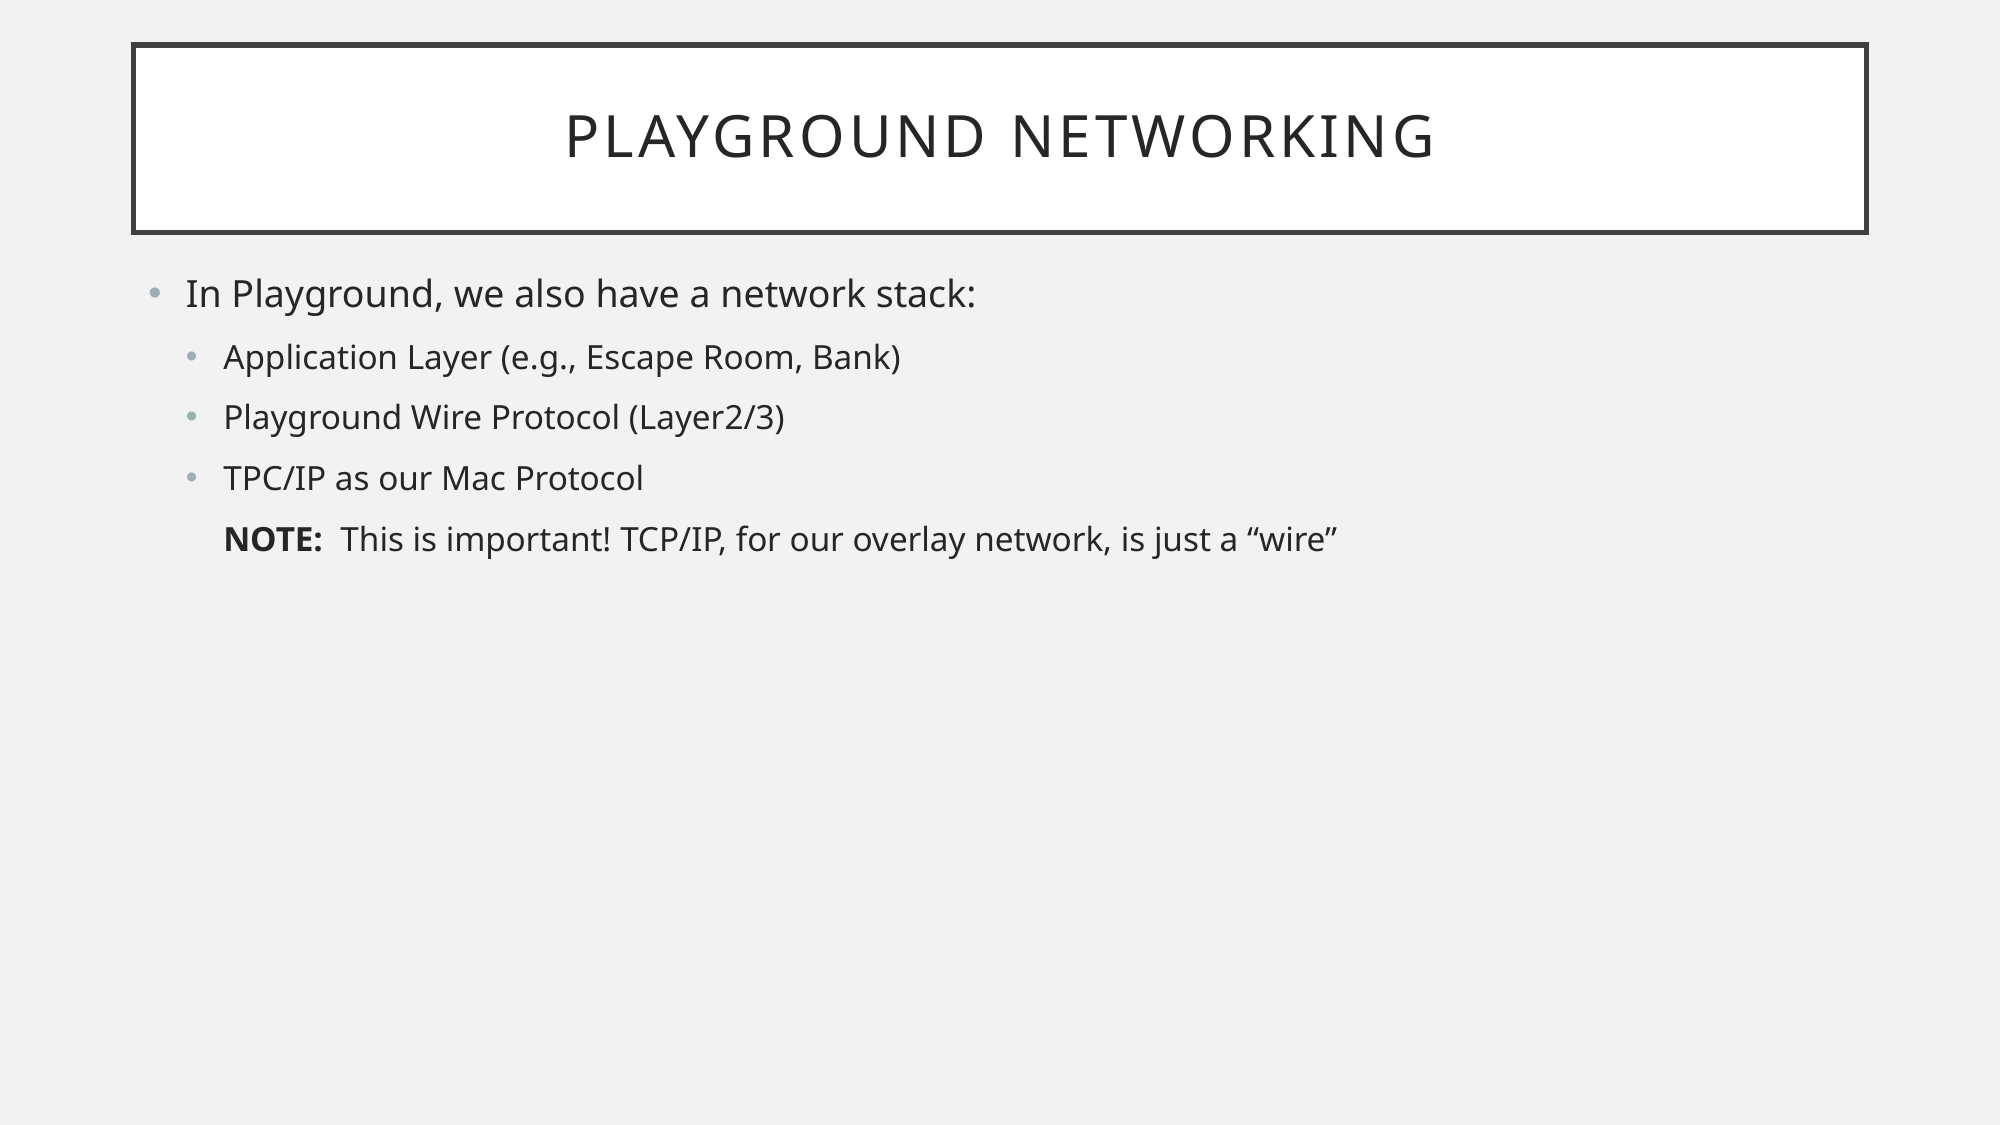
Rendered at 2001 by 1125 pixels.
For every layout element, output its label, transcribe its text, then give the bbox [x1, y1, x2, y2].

list In Playground, we also have a network stack: Application Layer (e.g., Escape Room, Bank) Playground Wire Protocol (Layer2/3) TPC/IP as our Mac Protocol NOTE: This is important! TCP/IP, for our overlay network, is just a “wire” [133, 262, 1867, 938]
title Playground Networking [131, 42, 1869, 235]
